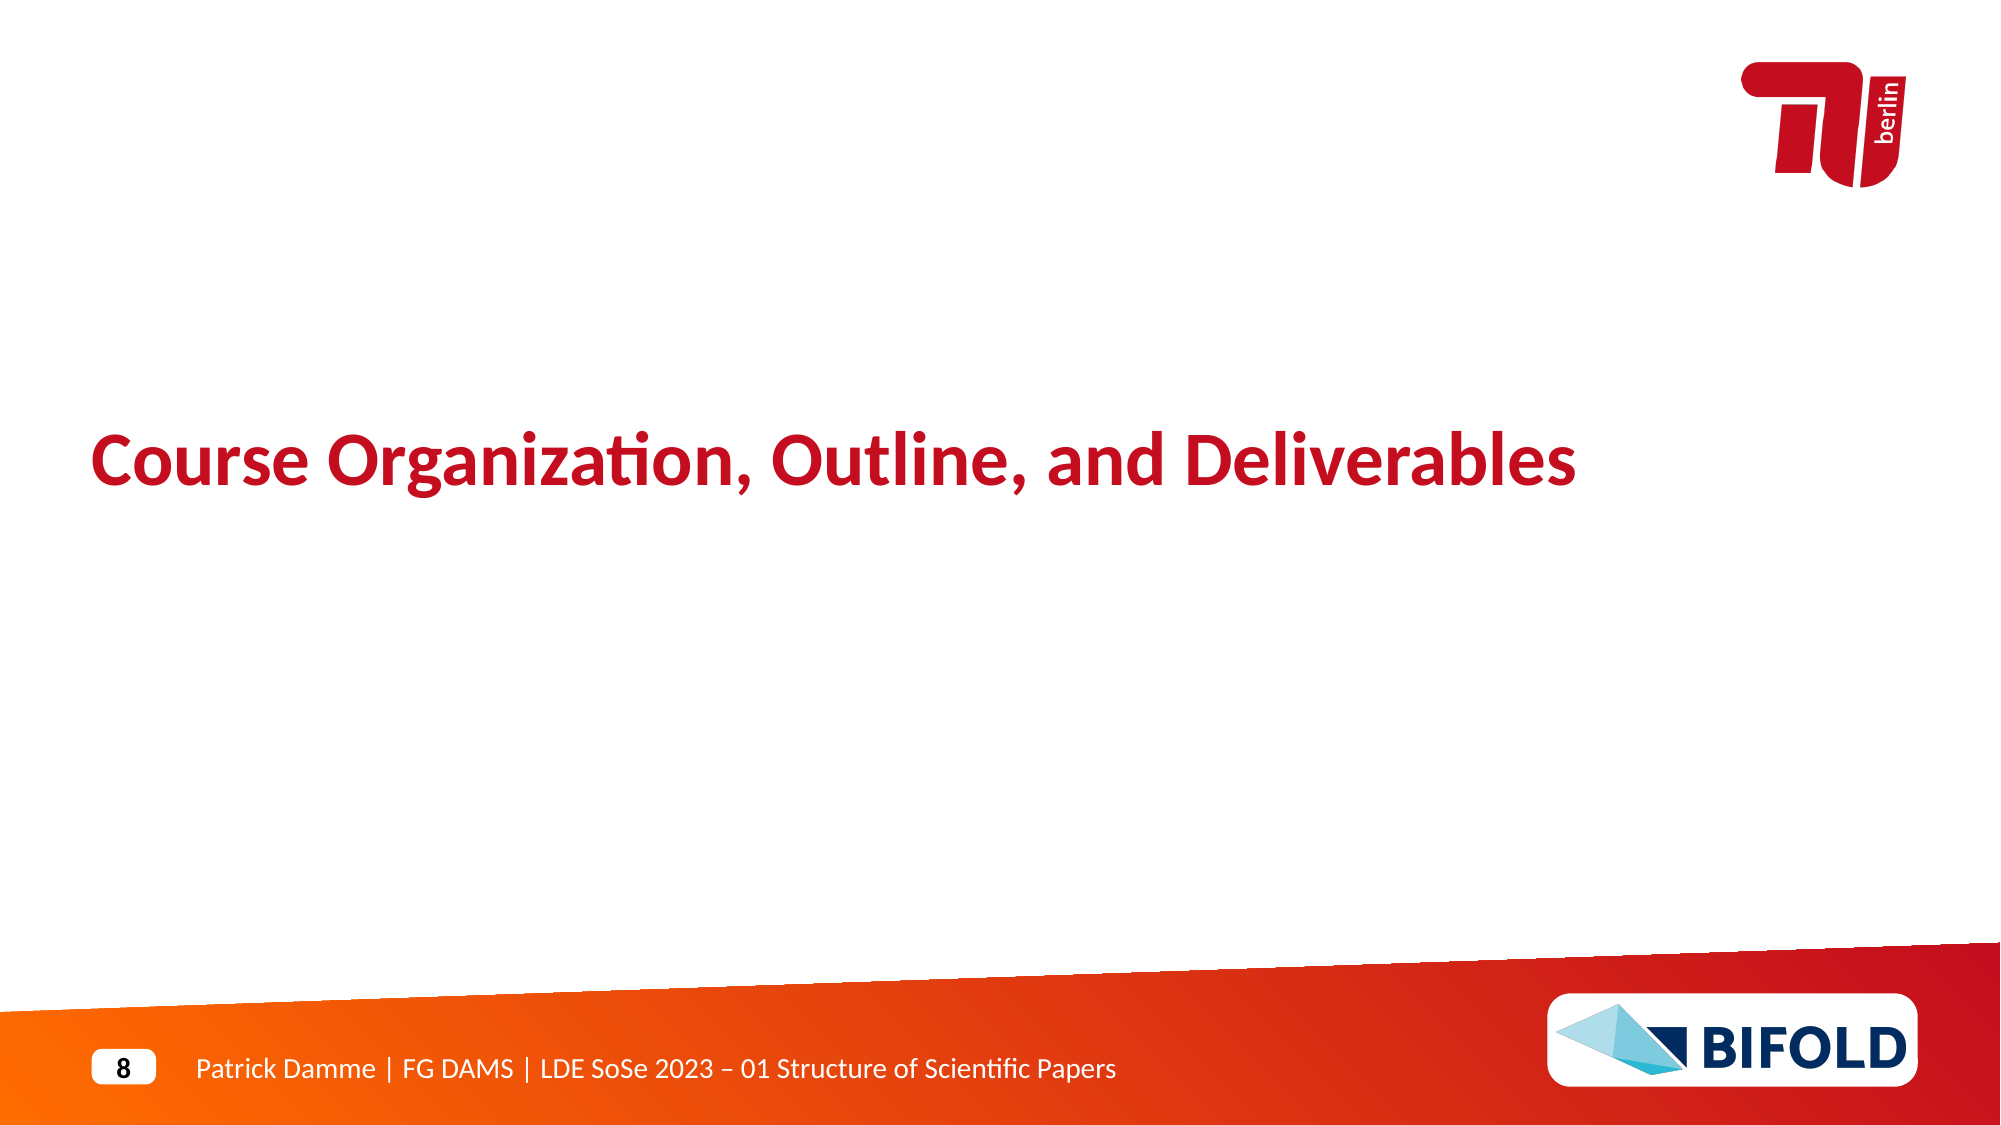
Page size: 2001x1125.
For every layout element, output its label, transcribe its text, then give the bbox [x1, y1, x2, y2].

picture [1741, 62, 1906, 188]
list Course Organization, Outline, and Deliverables [91, 423, 1732, 542]
picture [1556, 1004, 1906, 1075]
